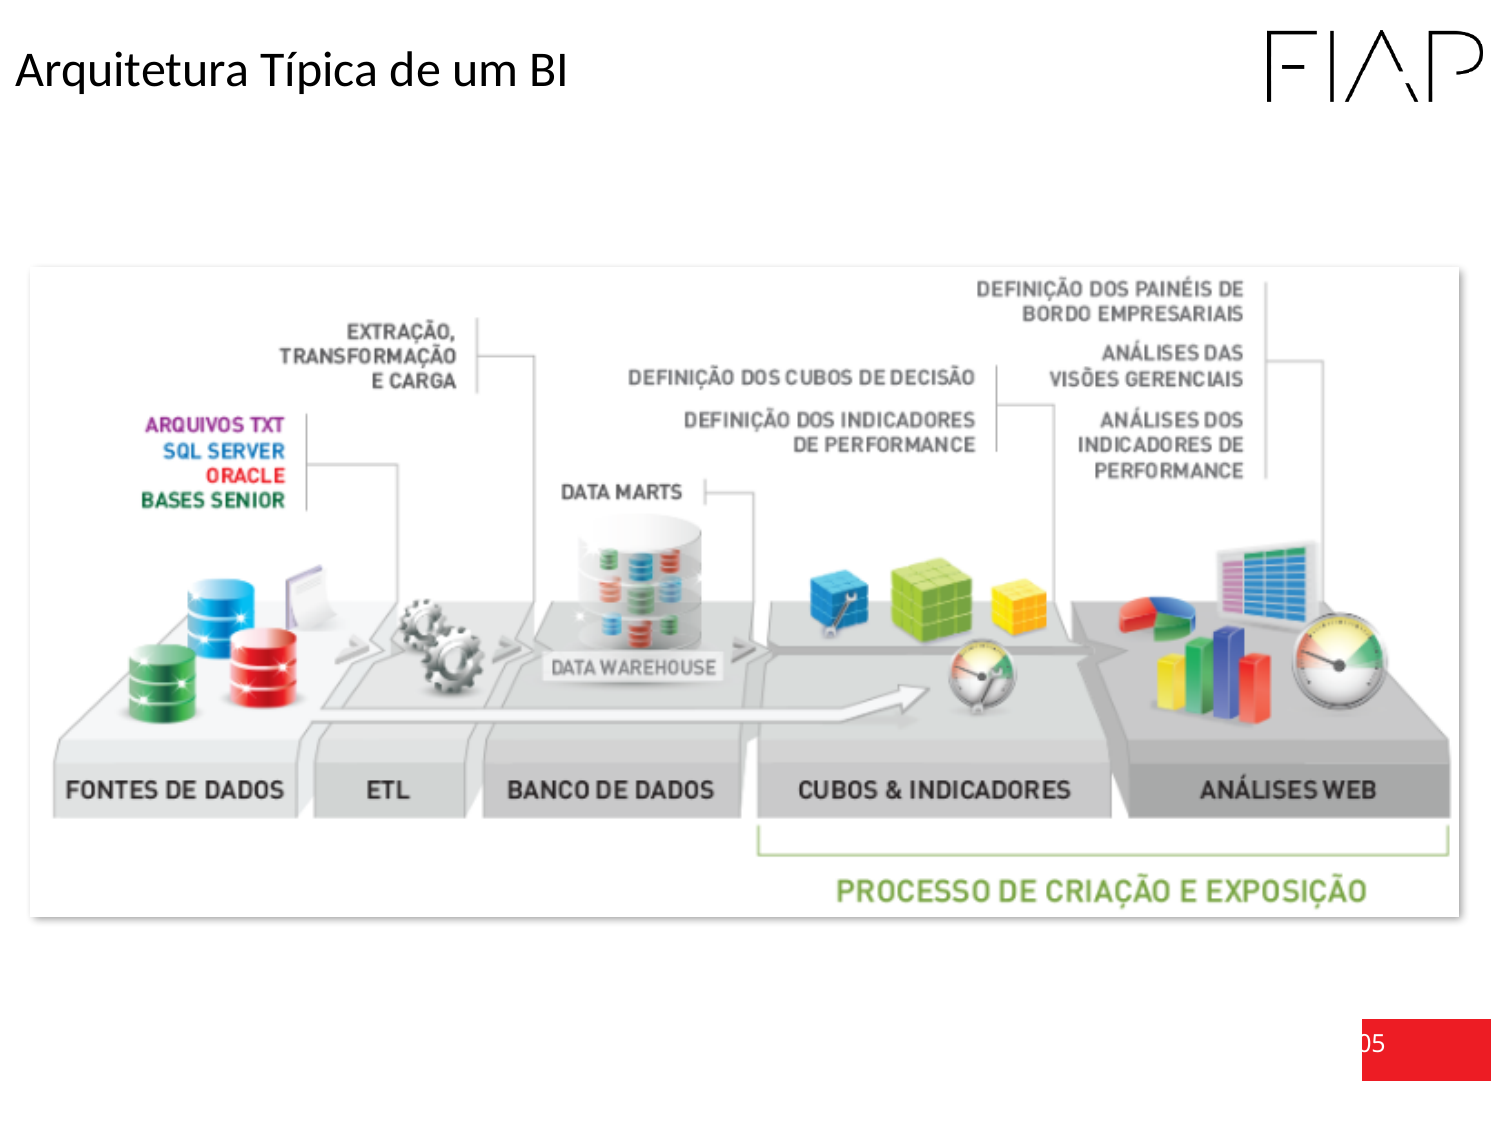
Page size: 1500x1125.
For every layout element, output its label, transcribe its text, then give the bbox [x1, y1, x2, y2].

picture [1362, 1019, 1491, 1081]
picture [30, 266, 1460, 918]
picture [1362, 1036, 1368, 1050]
picture [1267, 30, 1483, 102]
text_box Arquitetura Típica de um BI [0, 3, 892, 130]
